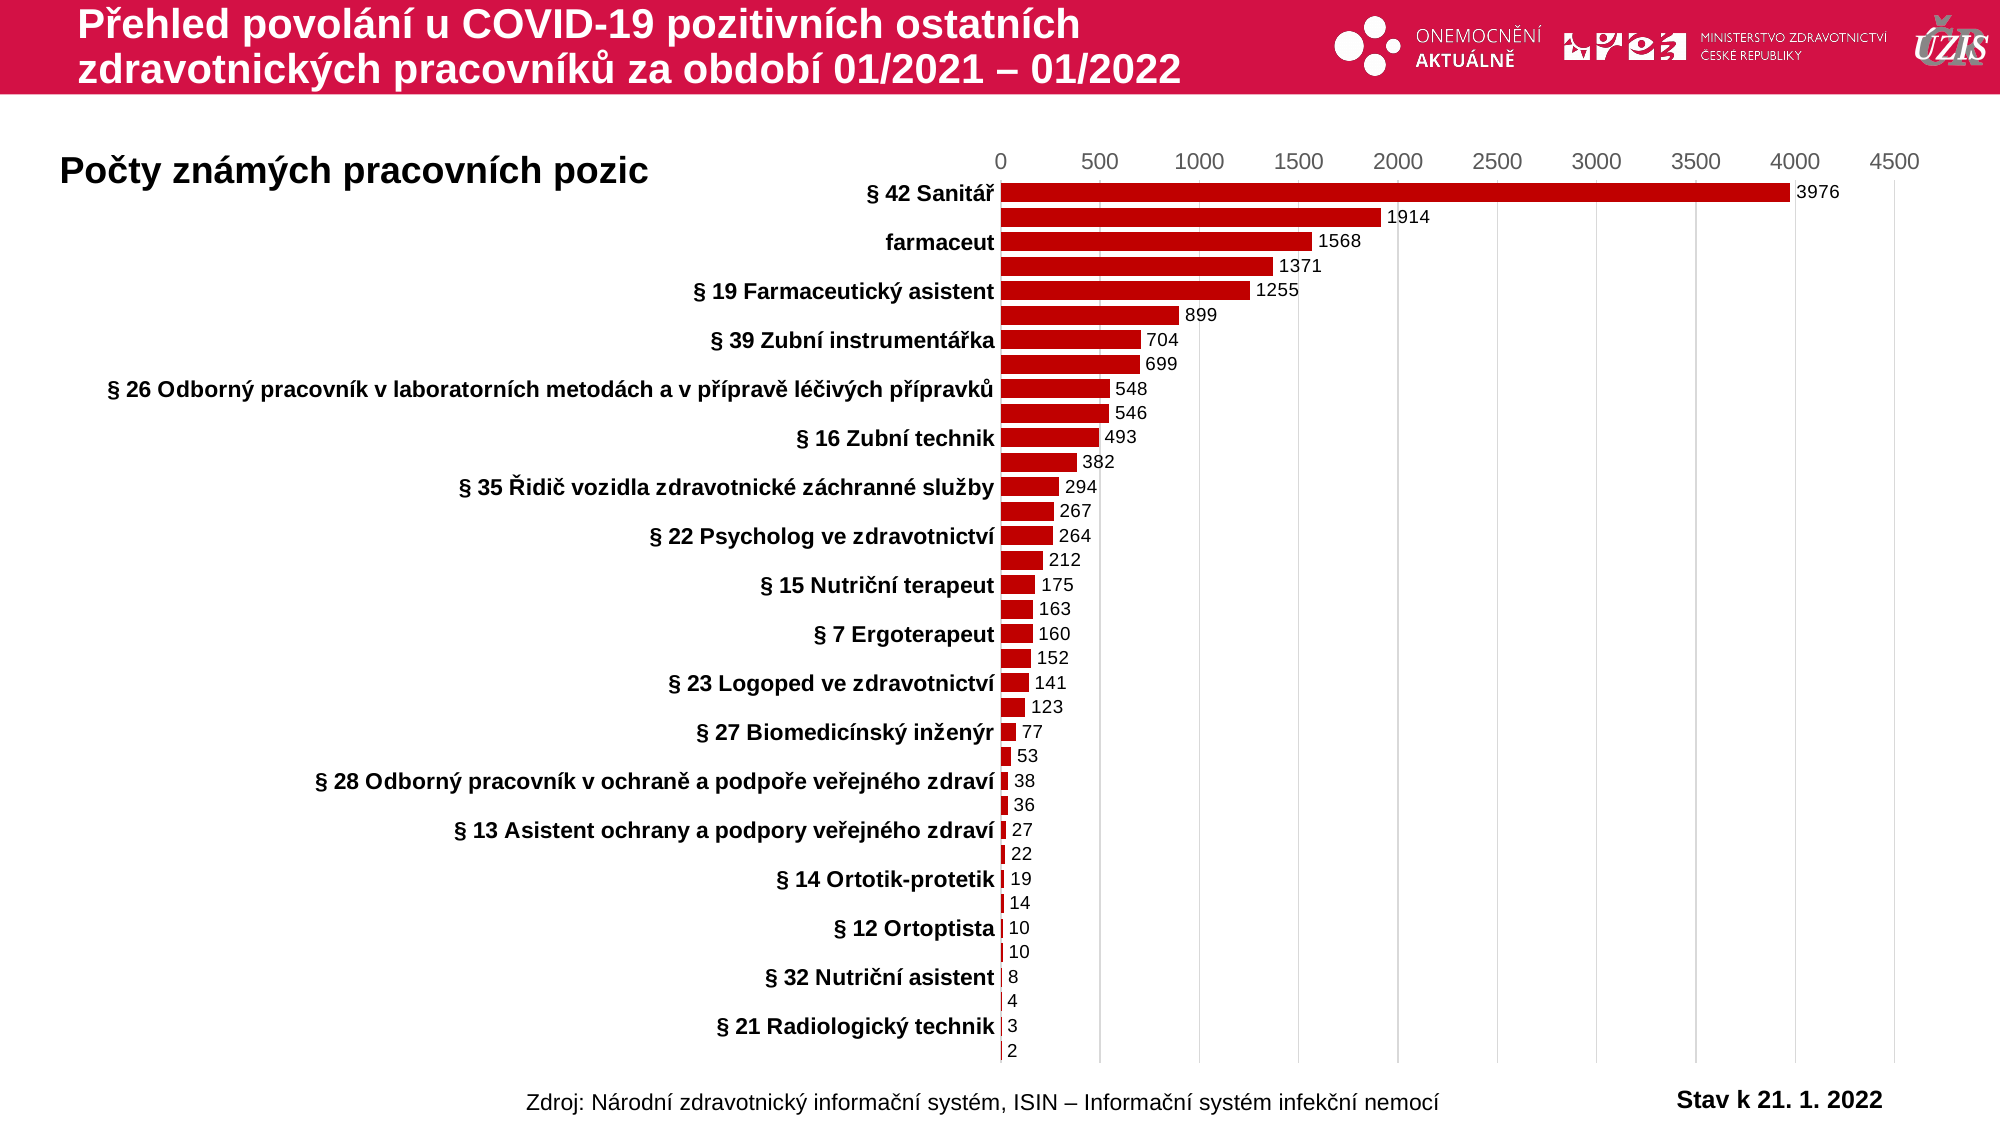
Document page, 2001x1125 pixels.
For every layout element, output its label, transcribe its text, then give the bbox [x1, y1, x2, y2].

text_box Zdroj: Národní zdravotnický informační systém, ISIN – Informační systém infekční nemocí [354, 1083, 1613, 1123]
title Přehled povolání u COVID-19 pozitivních ostatních zdravotnických pracovníků za období 01/2021 – 01/2022 [62, 0, 1303, 95]
picture [1334, 16, 1542, 76]
chart [6, 119, 1952, 1083]
picture [1915, 15, 1989, 66]
text_box Stav k 21. 1. 2022 [1615, 1083, 1946, 1121]
picture [1563, 31, 1888, 60]
